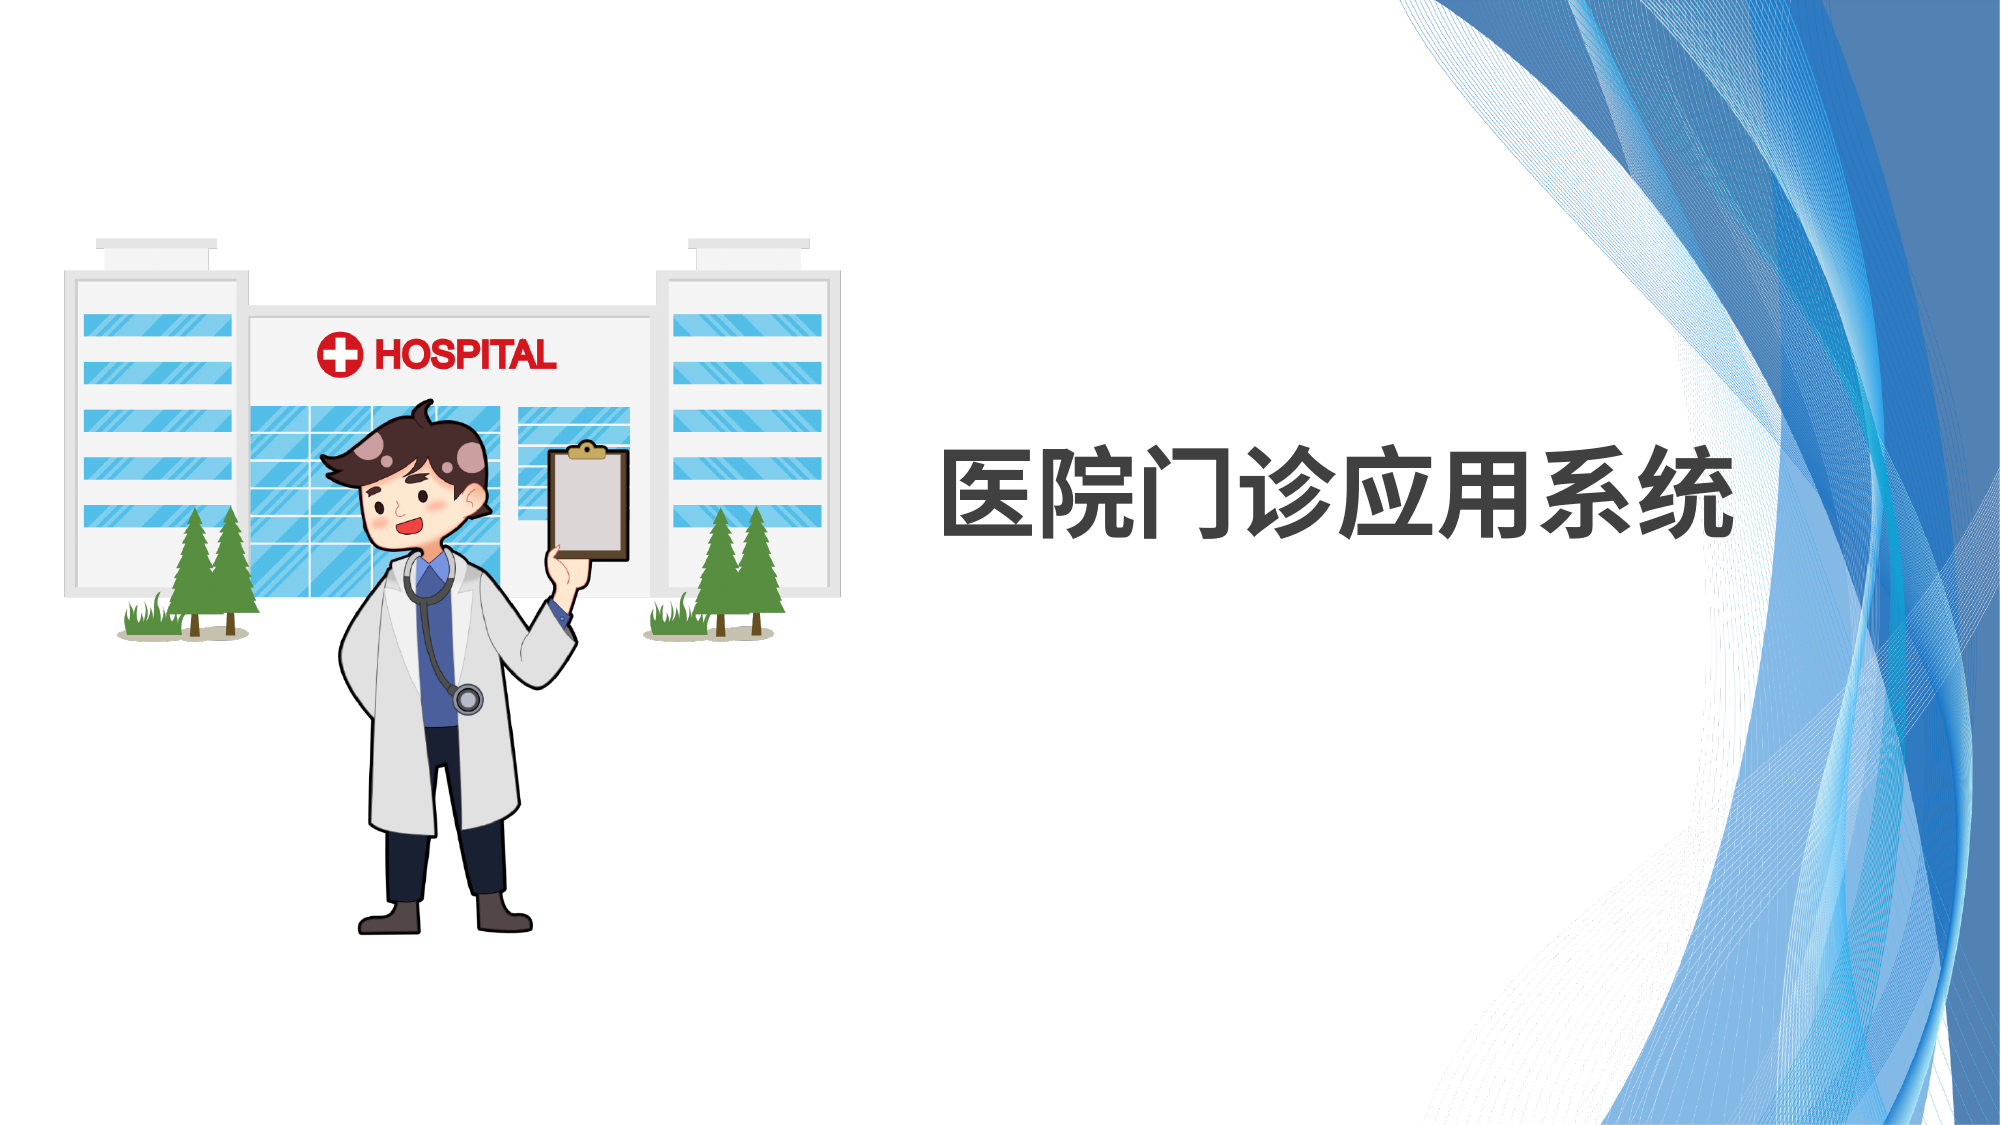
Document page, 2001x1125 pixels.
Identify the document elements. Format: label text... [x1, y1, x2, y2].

text_box 医院门诊应用系统 [921, 422, 1399, 628]
picture [1399, 0, 2000, 1125]
picture [0, 211, 881, 991]
